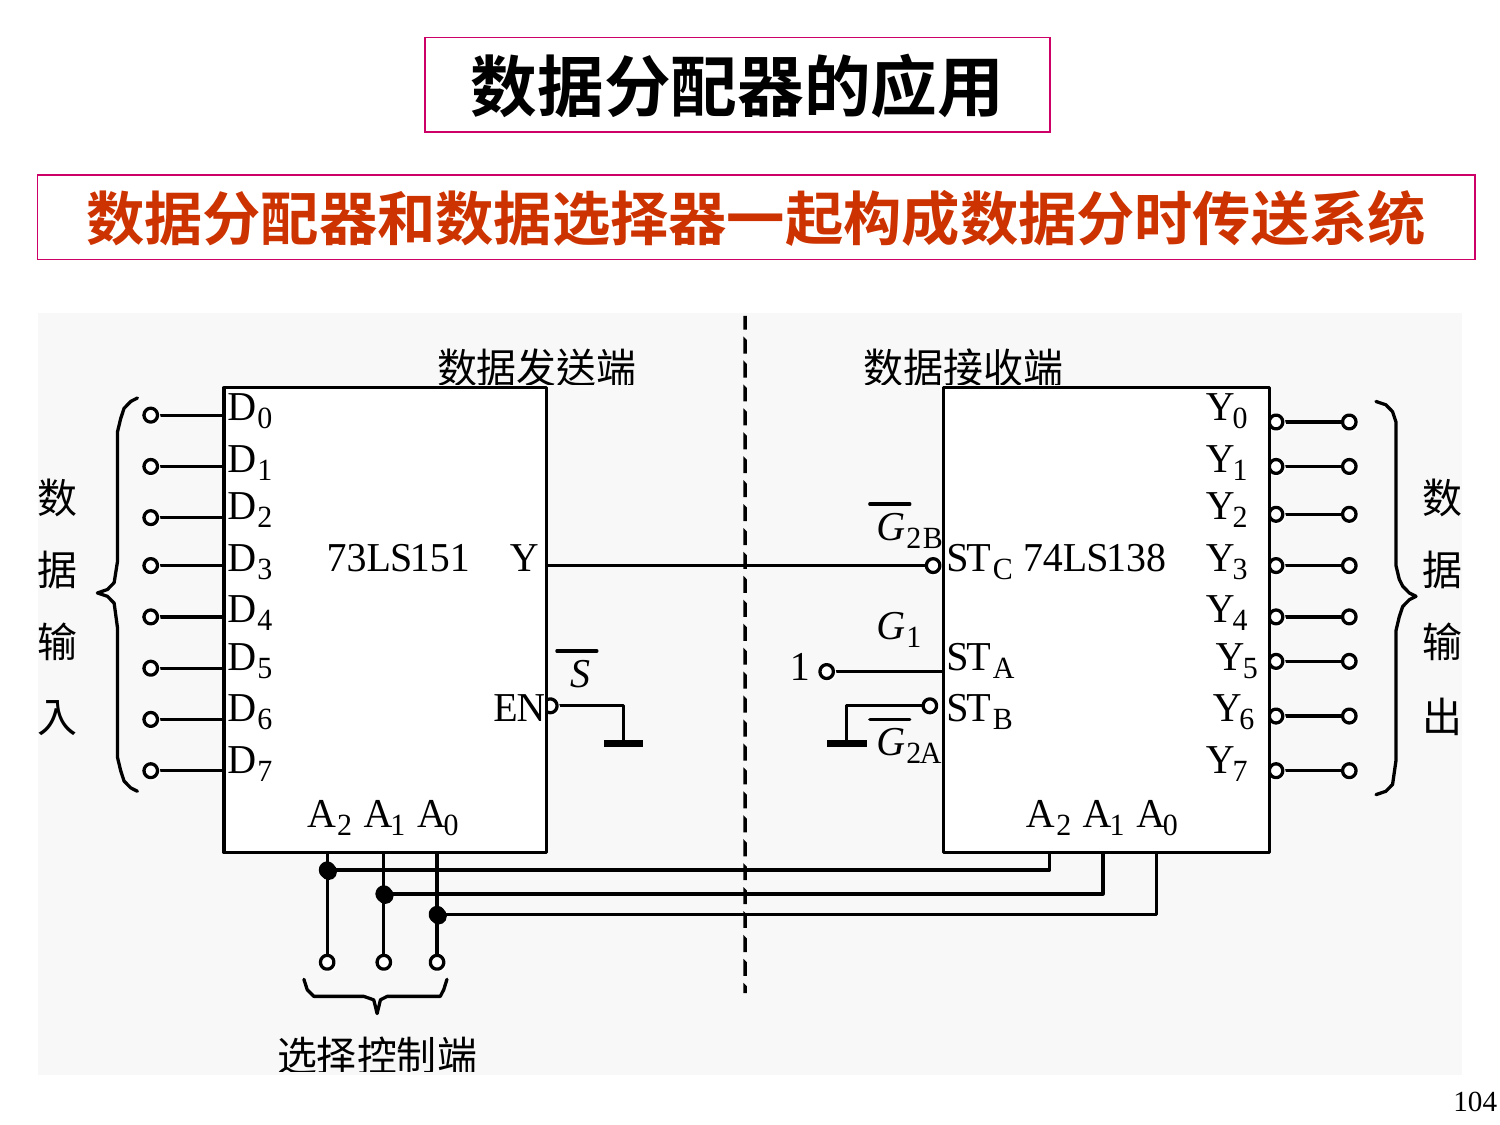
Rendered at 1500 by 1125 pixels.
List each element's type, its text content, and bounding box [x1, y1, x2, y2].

slide_number 104 [1200, 1074, 1500, 1125]
text_box 数据分配器的应用 [425, 37, 1050, 133]
text_box 数据分配器和数据选择器一起构成数据分时传送系统 [37, 174, 1475, 260]
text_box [37, 312, 1463, 1075]
